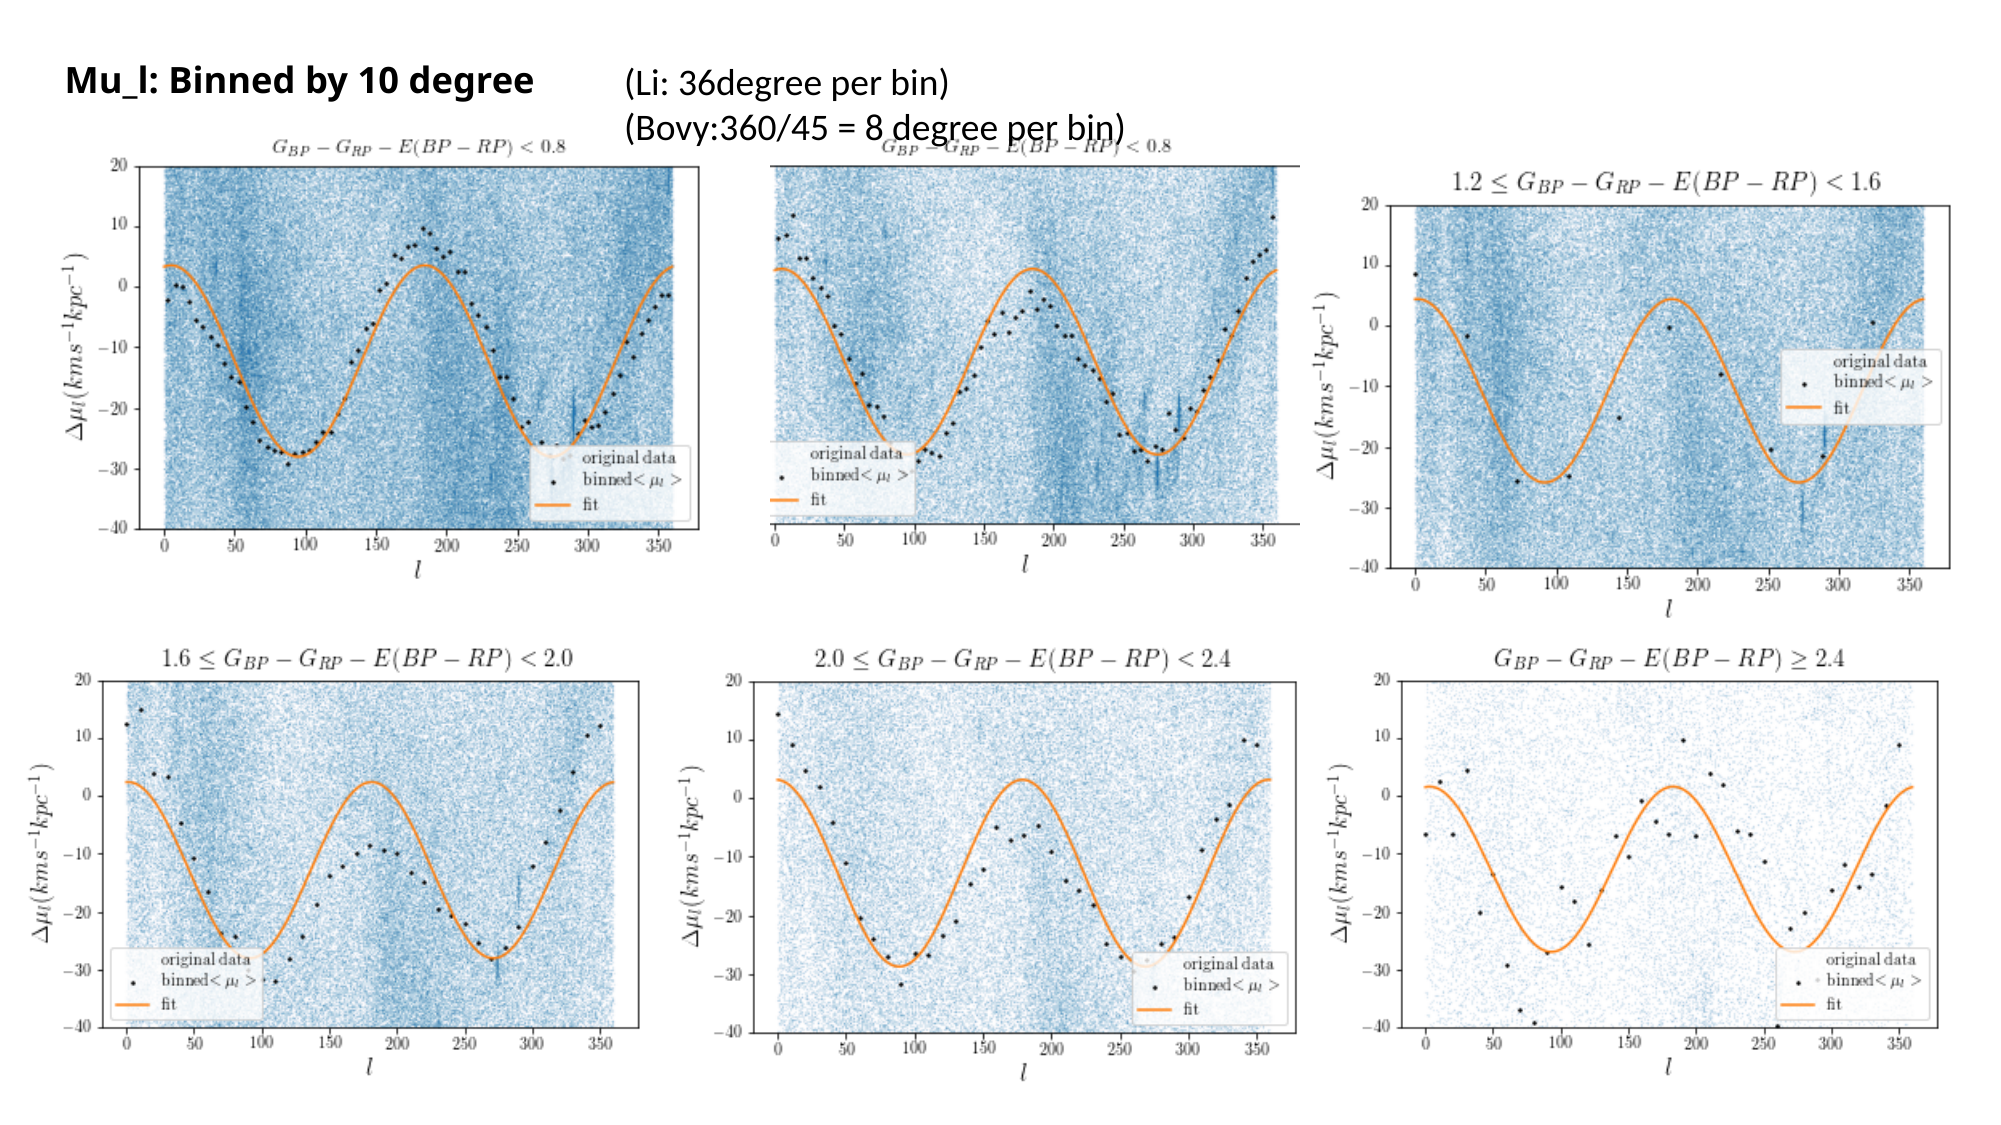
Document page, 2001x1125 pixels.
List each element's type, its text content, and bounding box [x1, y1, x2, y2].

title Mu_l: Binned by 10 degree [49, 39, 571, 108]
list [770, 108, 1373, 583]
text_box (Li: 36degree per bin) (Bovy:360/45 = 8 degree per bin) [609, 50, 1610, 147]
picture [16, 147, 2000, 1091]
picture [49, 108, 770, 589]
